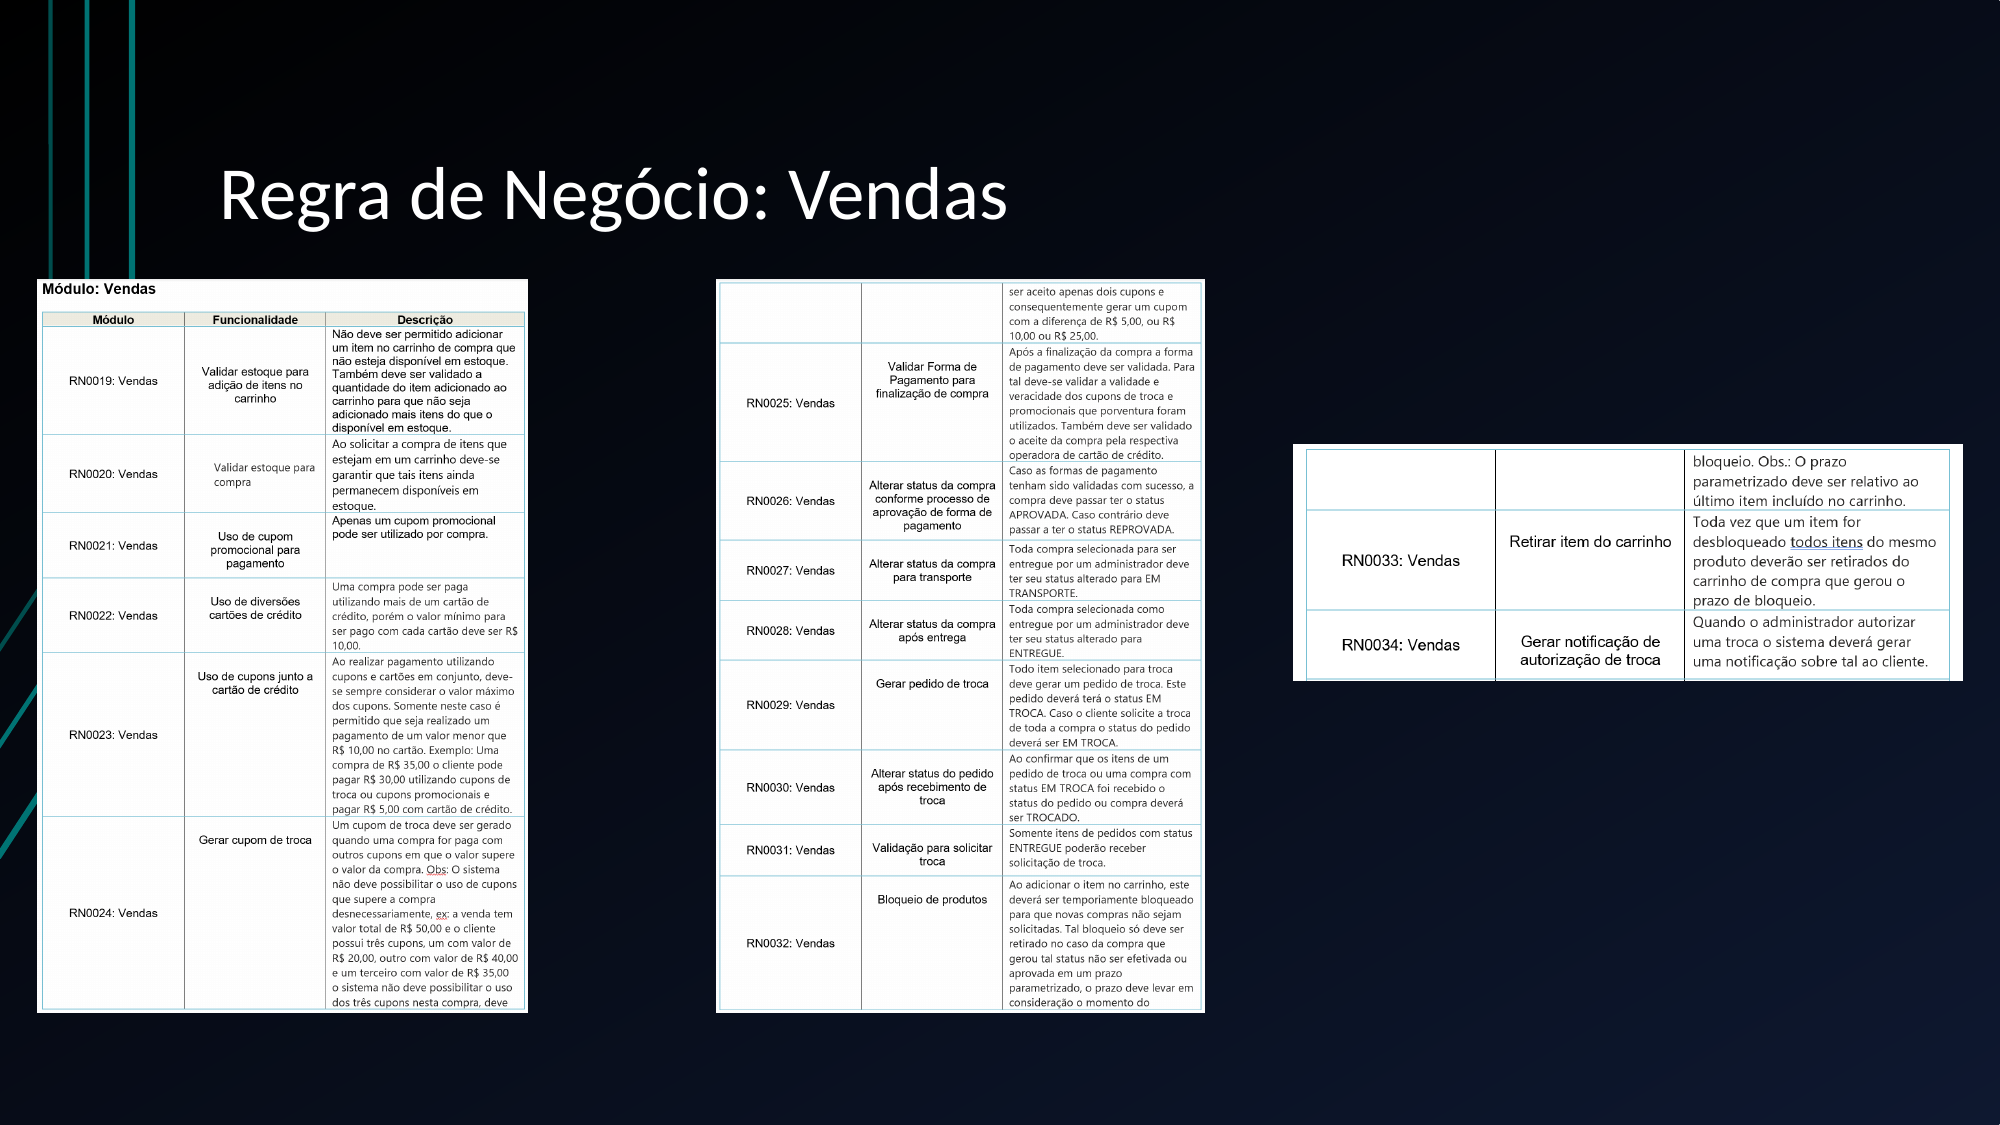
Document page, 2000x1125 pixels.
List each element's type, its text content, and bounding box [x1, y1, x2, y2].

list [36, 279, 528, 1013]
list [715, 279, 1205, 1013]
picture [1293, 444, 1963, 681]
title Regra de Negócio: Vendas [199, 45, 1900, 246]
